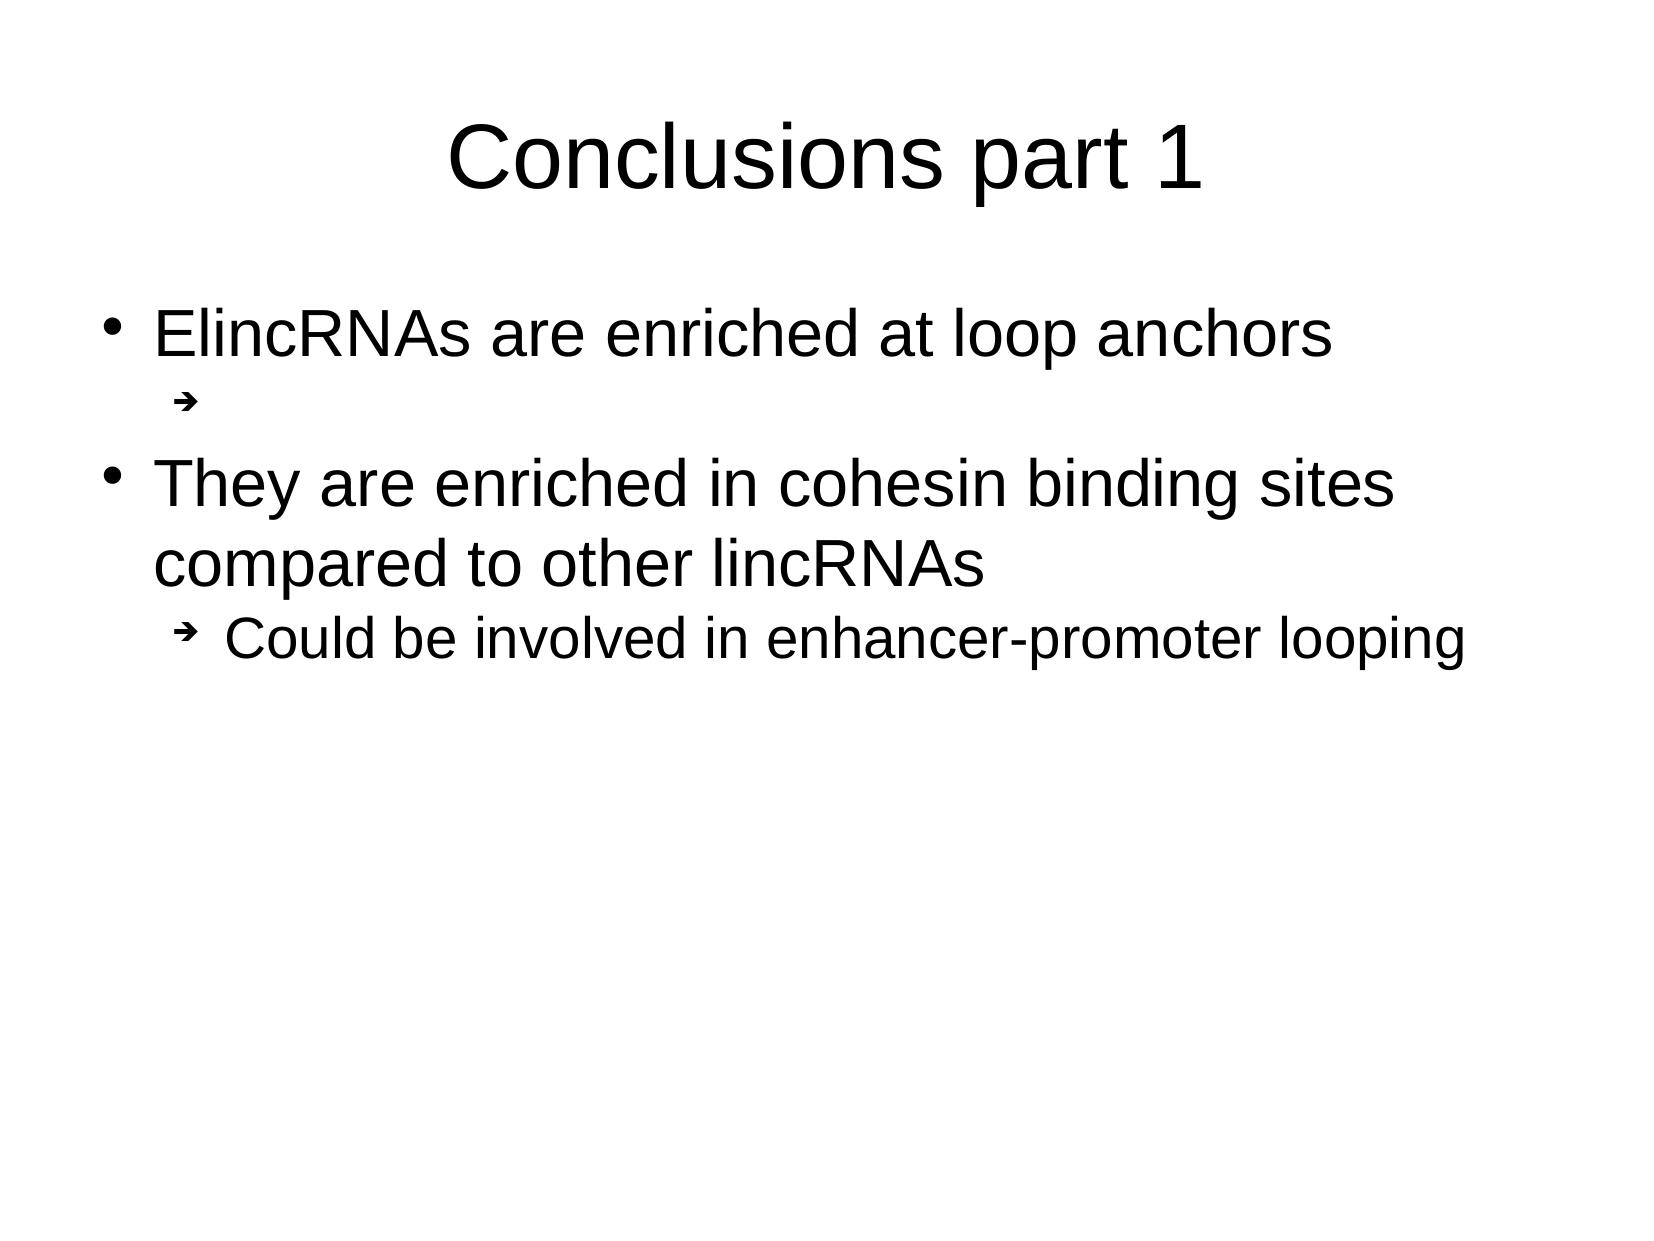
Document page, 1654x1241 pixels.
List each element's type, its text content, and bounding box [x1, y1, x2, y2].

text_box ElincRNAs are enriched at loop anchors They are enriched in cohesin binding sites compared to other lincRNAs Could be involved in enhancer-promoter looping [82, 289, 1570, 1133]
text_box Conclusions part 1 [82, 49, 1570, 256]
